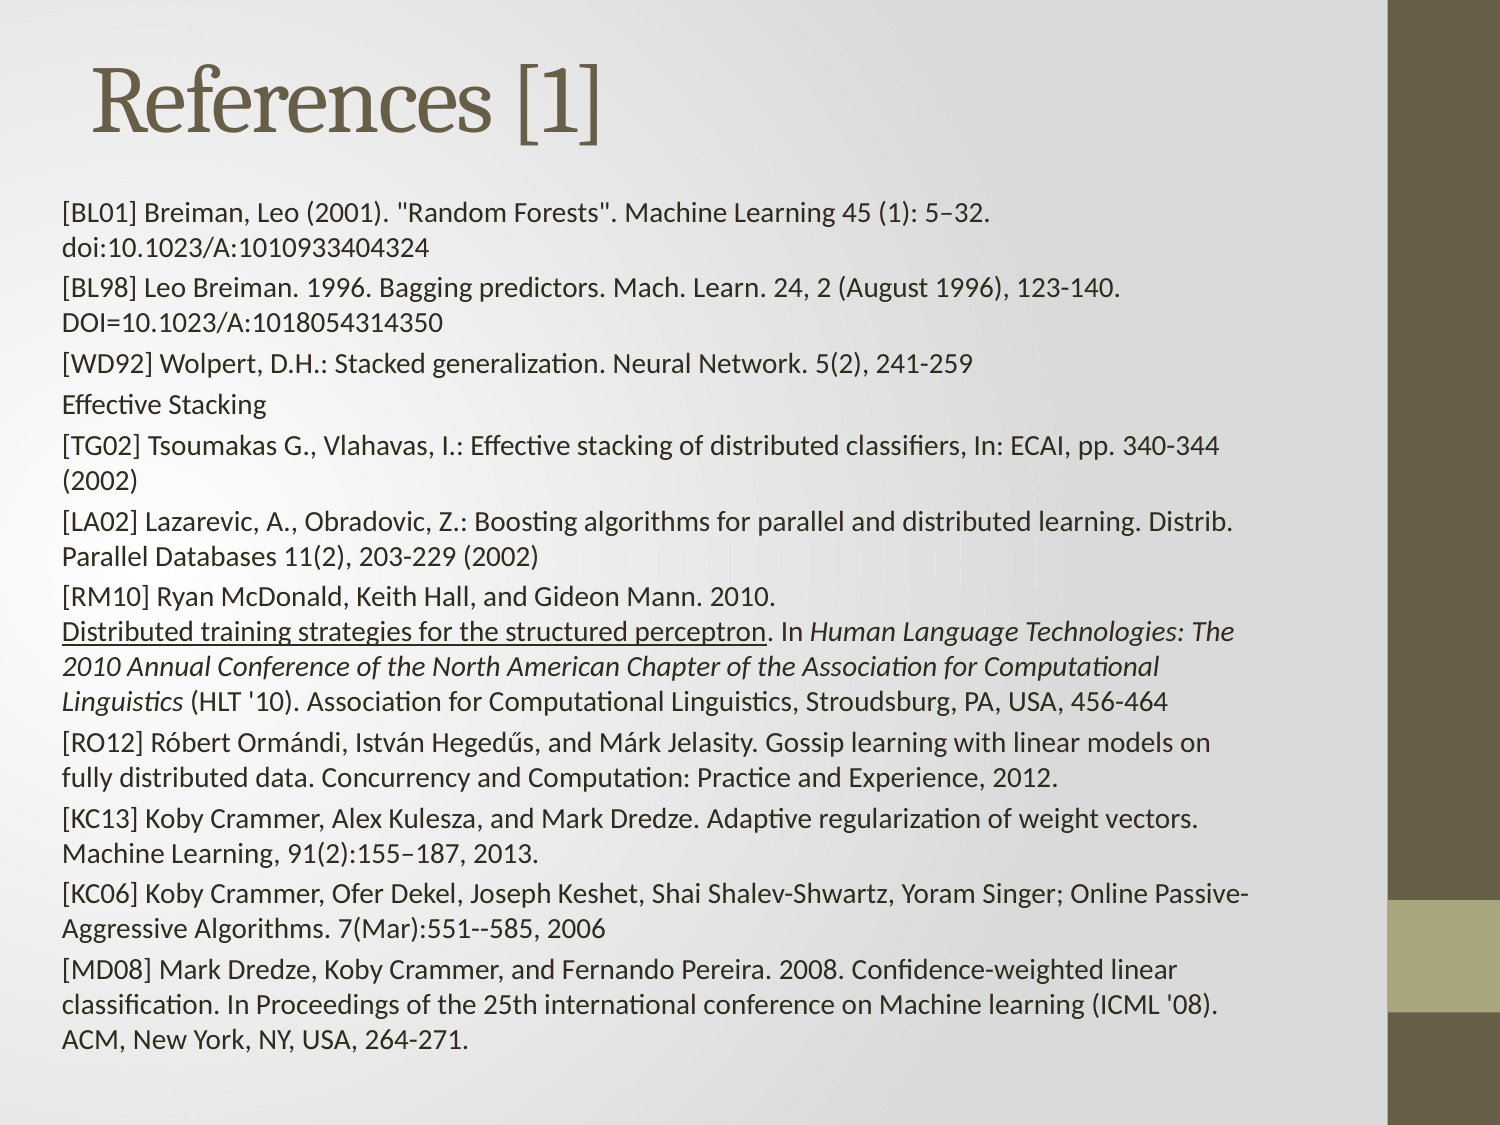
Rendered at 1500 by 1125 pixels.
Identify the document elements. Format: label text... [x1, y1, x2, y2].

title References [1] [75, 0, 1325, 188]
list [BL01] Breiman, Leo (2001). "Random Forests". Machine Learning 45 (1): 5–32. doi:10.1023/A:1010933404324 [BL98] Leo Breiman. 1996. Bagging predictors. Mach. Learn. 24, 2 (August 1996), 123-140. DOI=10.1023/A:1018054314350 [WD92] Wolpert, D.H.: Stacked generalization. Neural Network. 5(2), 241-259 Effective Stacking [TG02] Tsoumakas G., Vlahavas, I.: Effective stacking of distributed classifiers, In: ECAI, pp. 340-344 (2002) [LA02] Lazarevic, A., Obradovic, Z.: Boosting algorithms for parallel and distributed learning. Distrib. Parallel Databases 11(2), 203-229 (2002) [RM10] Ryan McDonald, Keith Hall, and Gideon Mann. 2010. Distributed training strategies for the structured perceptron. In Human Language Technologies: The 2010 Annual Conference of the North American Chapter of the Association for Computational Linguistics (HLT '10). Association for Computational Linguistics, Stroudsburg, PA, USA, 456-464 [RO12] Róbert Ormándi, István Hegedűs, and Márk Jelasity. Gossip learning with linear models on fully distributed data. Concurrency and Computation: Practice and Experience, 2012. [KC13] Koby Crammer, Alex Kulesza, and Mark Dredze. Adaptive regularization of weight vectors. Machine Learning, 91(2):155–187, 2013. [KC06] Koby Crammer, Ofer Dekel, Joseph Keshet, Shai Shalev-Shwartz, Yoram Singer; Online Passive-Aggressive Algorithms. 7(Mar):551--585, 2006 [MD08] Mark Dredze, Koby Crammer, and Fernando Pereira. 2008. Confidence-weighted linear classification. In Proceedings of the 25th international conference on Machine learning (ICML '08). ACM, New York, NY, USA, 264-271. [28, 185, 1279, 973]
